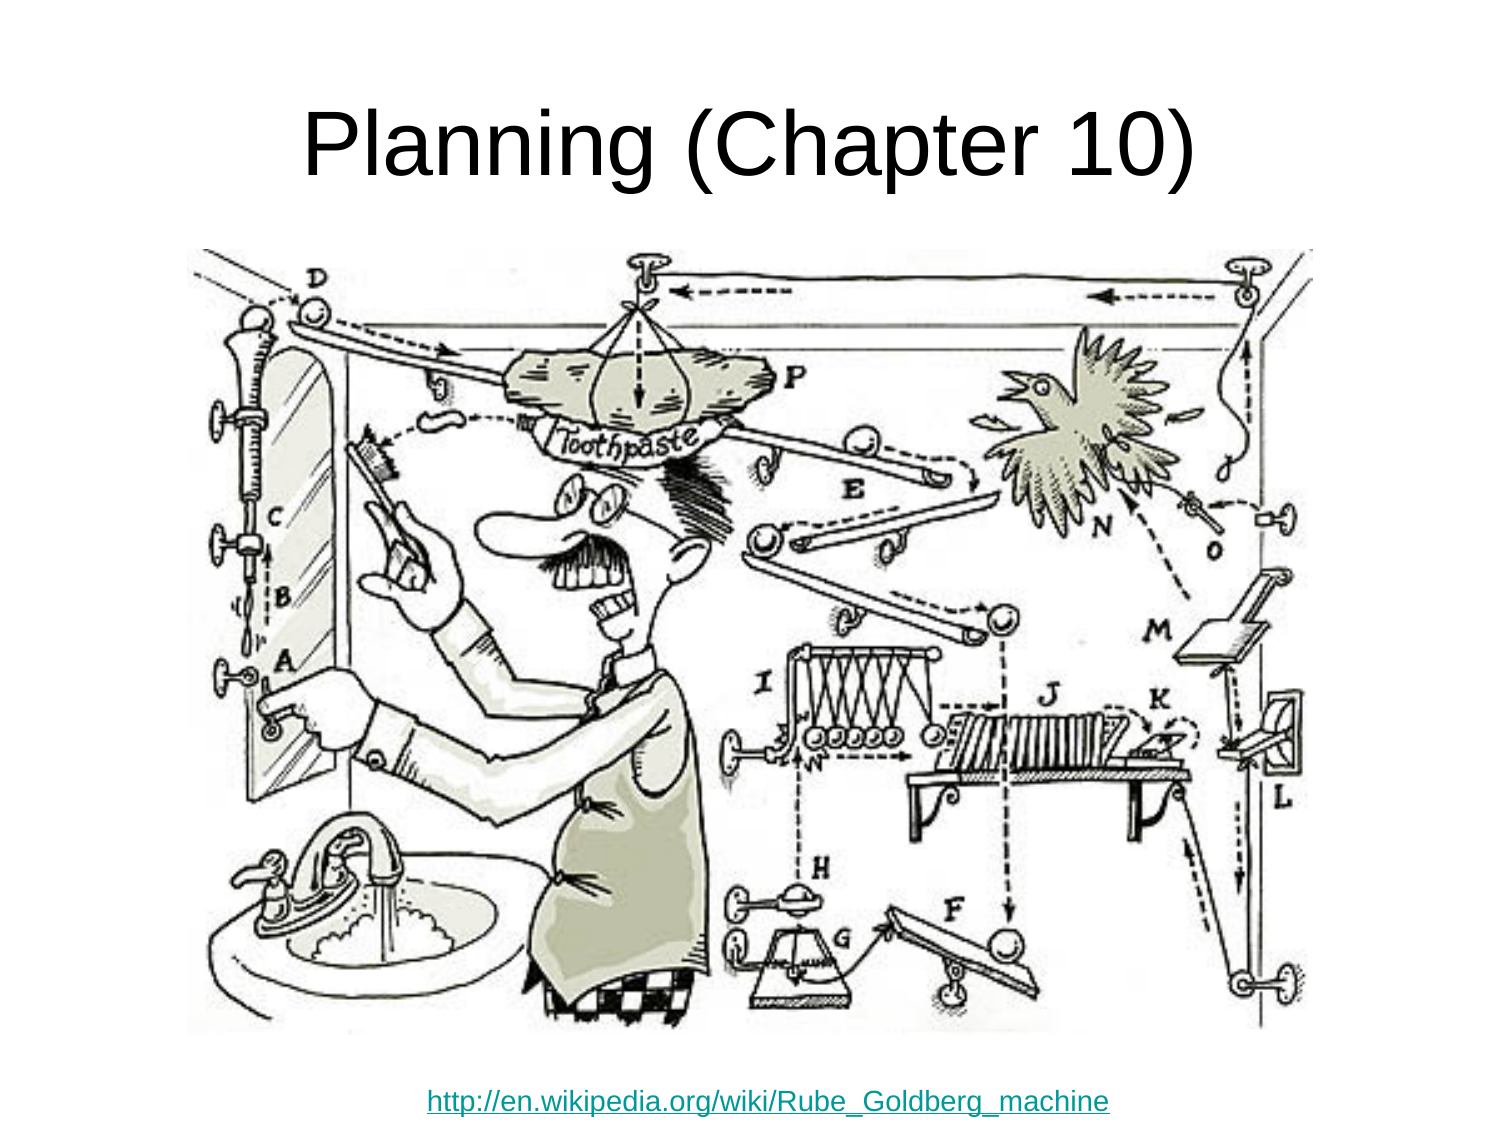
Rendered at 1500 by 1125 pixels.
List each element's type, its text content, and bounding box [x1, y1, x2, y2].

text_box http://en.wikipedia.org/wiki/Rube_Goldberg_machine [287, 1074, 1250, 1125]
picture [187, 249, 1313, 1036]
title Planning (Chapter 10) [74, 44, 1426, 233]
